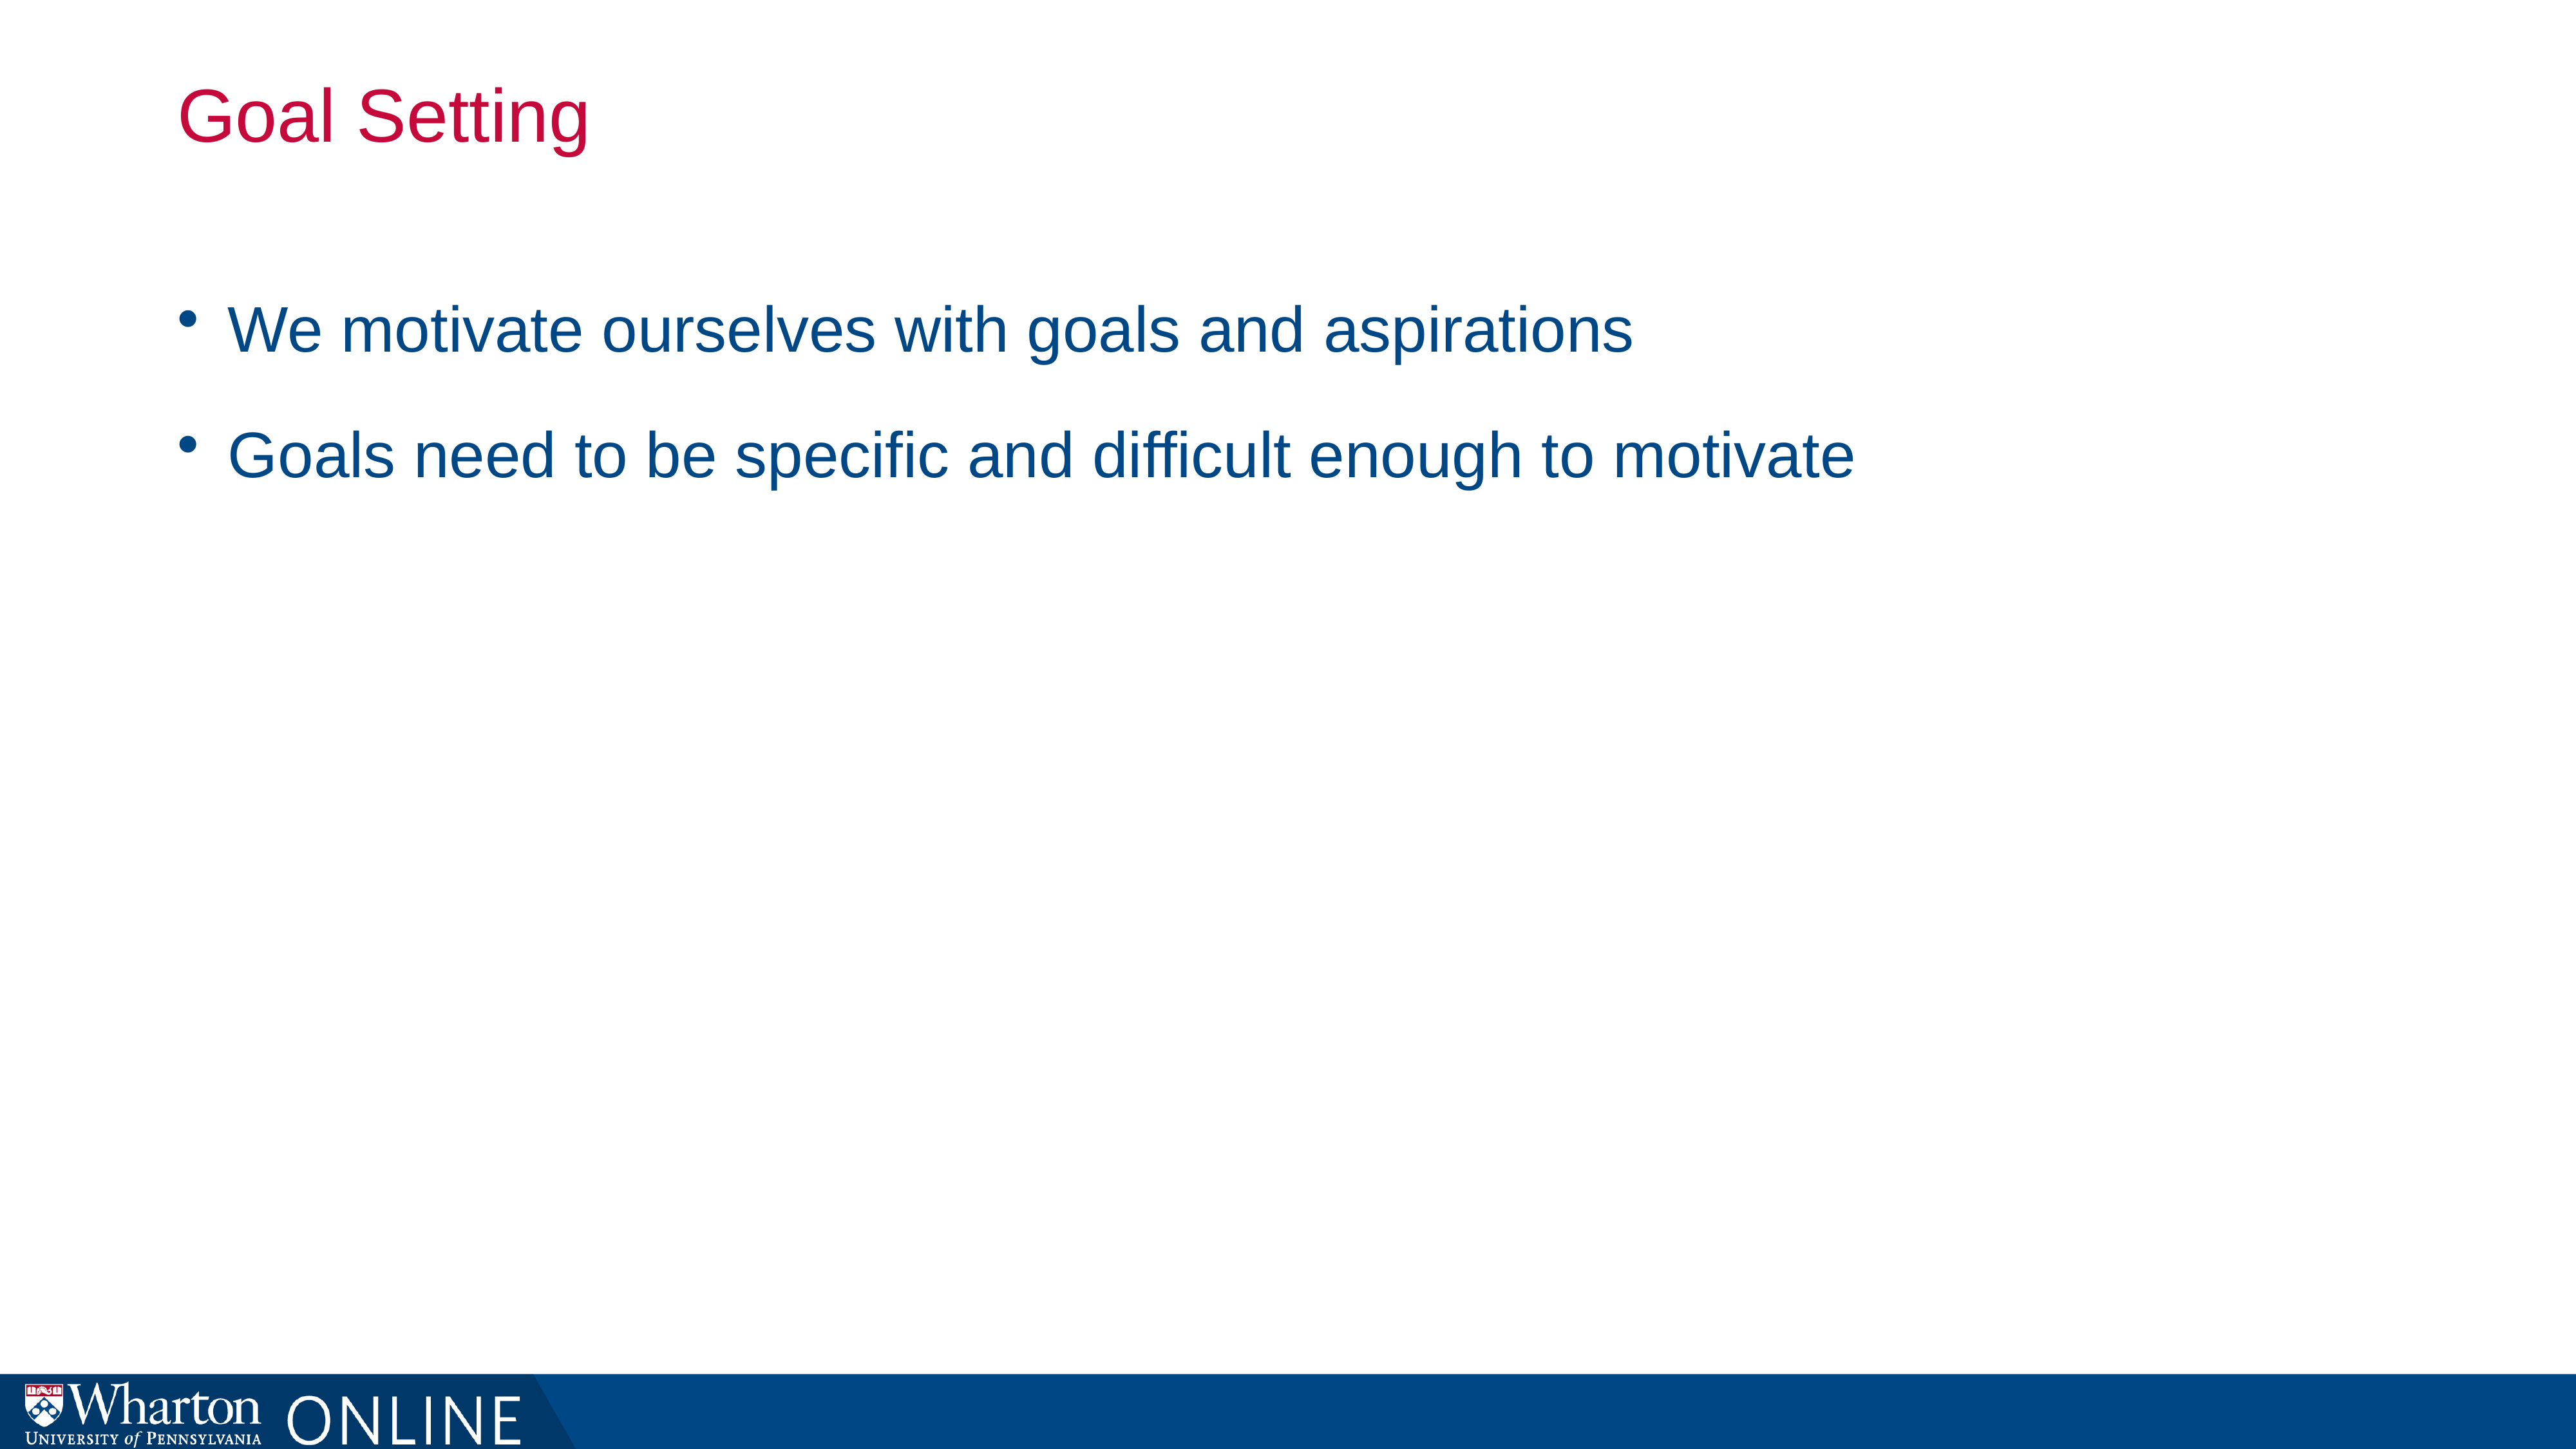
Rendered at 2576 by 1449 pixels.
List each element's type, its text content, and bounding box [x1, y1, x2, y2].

title Goal Setting [176, 77, 2400, 179]
list We motivate ourselves with goals and aspirations Goals need to be specific and difficult enough to motivate [176, 279, 2400, 1358]
picture [25, 1381, 520, 1448]
